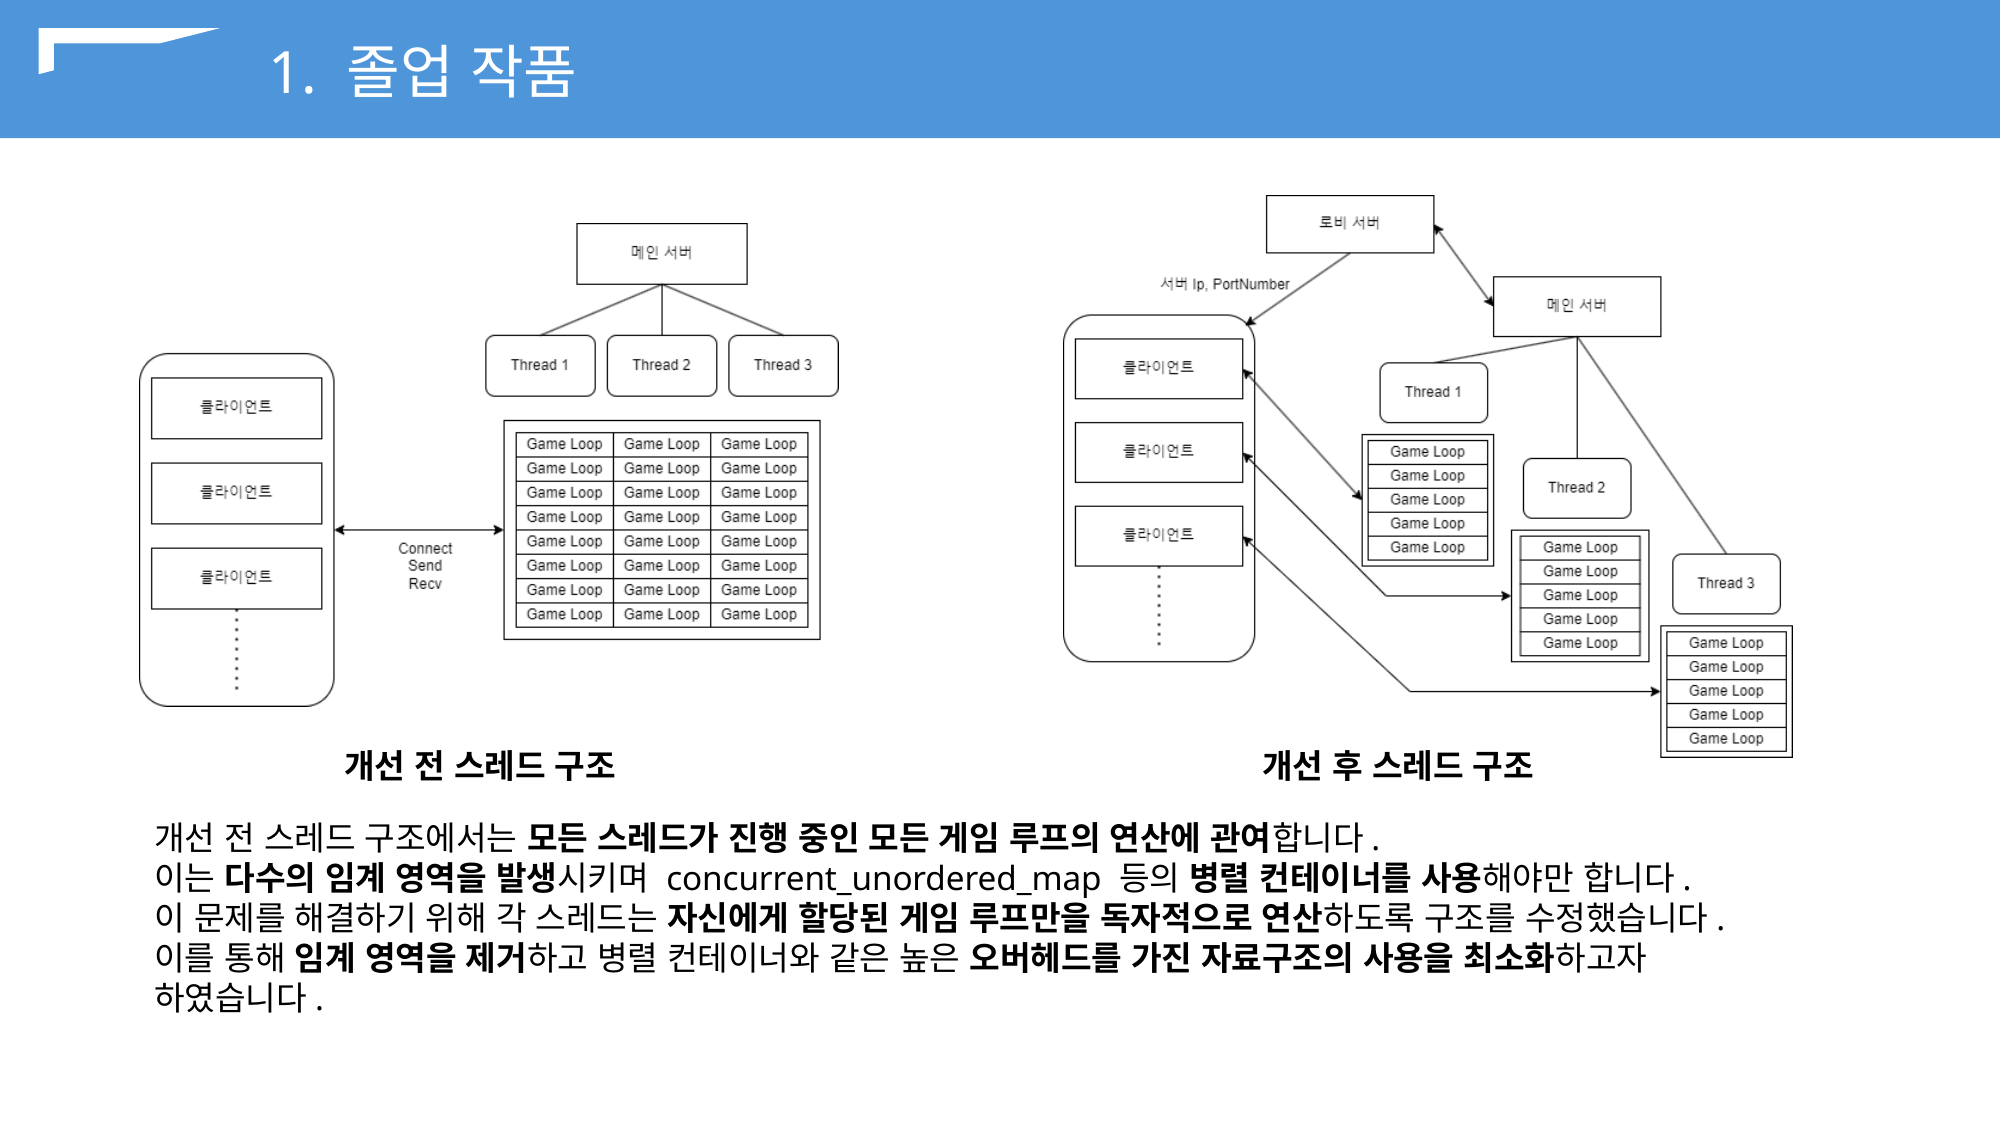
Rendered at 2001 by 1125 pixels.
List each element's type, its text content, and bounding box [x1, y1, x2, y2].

picture [1062, 195, 1794, 759]
text_box 개선 전 스레드 구조 [329, 737, 663, 793]
text_box [0, 0, 2000, 140]
picture [139, 222, 839, 707]
text_box [36, 26, 221, 77]
text_box 1. 졸업 작품 [253, 28, 1158, 113]
text_box 개선 전 스레드 구조에서는 모든 스레드가 진행 중인 모든 게임 루프의 연산에 관여합니다. 이는 다수의 임계 영역을 발생시키며 concurrent_unordered_map 등의 병렬 컨테이너를 사용해야만 합니다. 이 문제를 해결하기 위해 각 스레드는 자신에게 할당된 게임 루프만을 독자적으로 연산하도록 구조를 수정했습니다. 이를 통해 임계 영역을 제거하고 병렬 컨테이너와 같은 높은 오버헤드를 가진 자료구조의 사용을 최소화하고자 하였습니다. [139, 809, 1793, 1025]
text_box 개선 후 스레드 구조 [1247, 759, 1581, 793]
